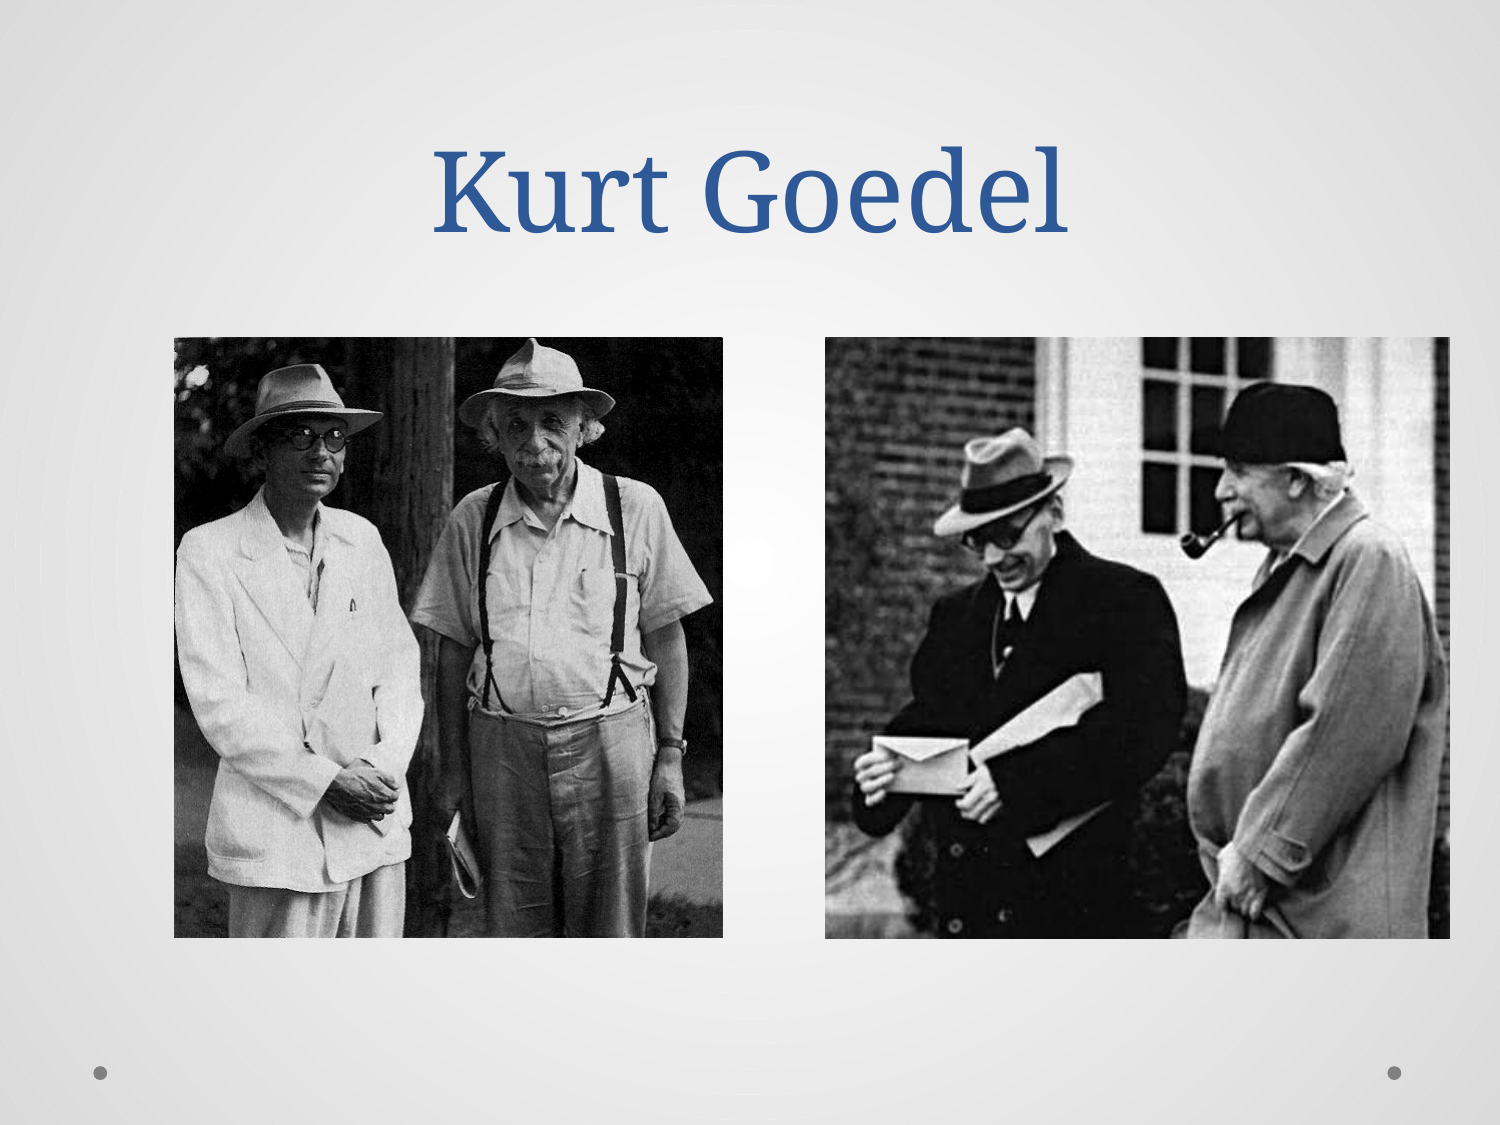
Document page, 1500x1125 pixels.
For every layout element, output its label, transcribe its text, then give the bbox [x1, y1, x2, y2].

picture [174, 337, 724, 938]
title Kurt Goedel [75, 0, 1425, 263]
picture [824, 337, 1451, 940]
